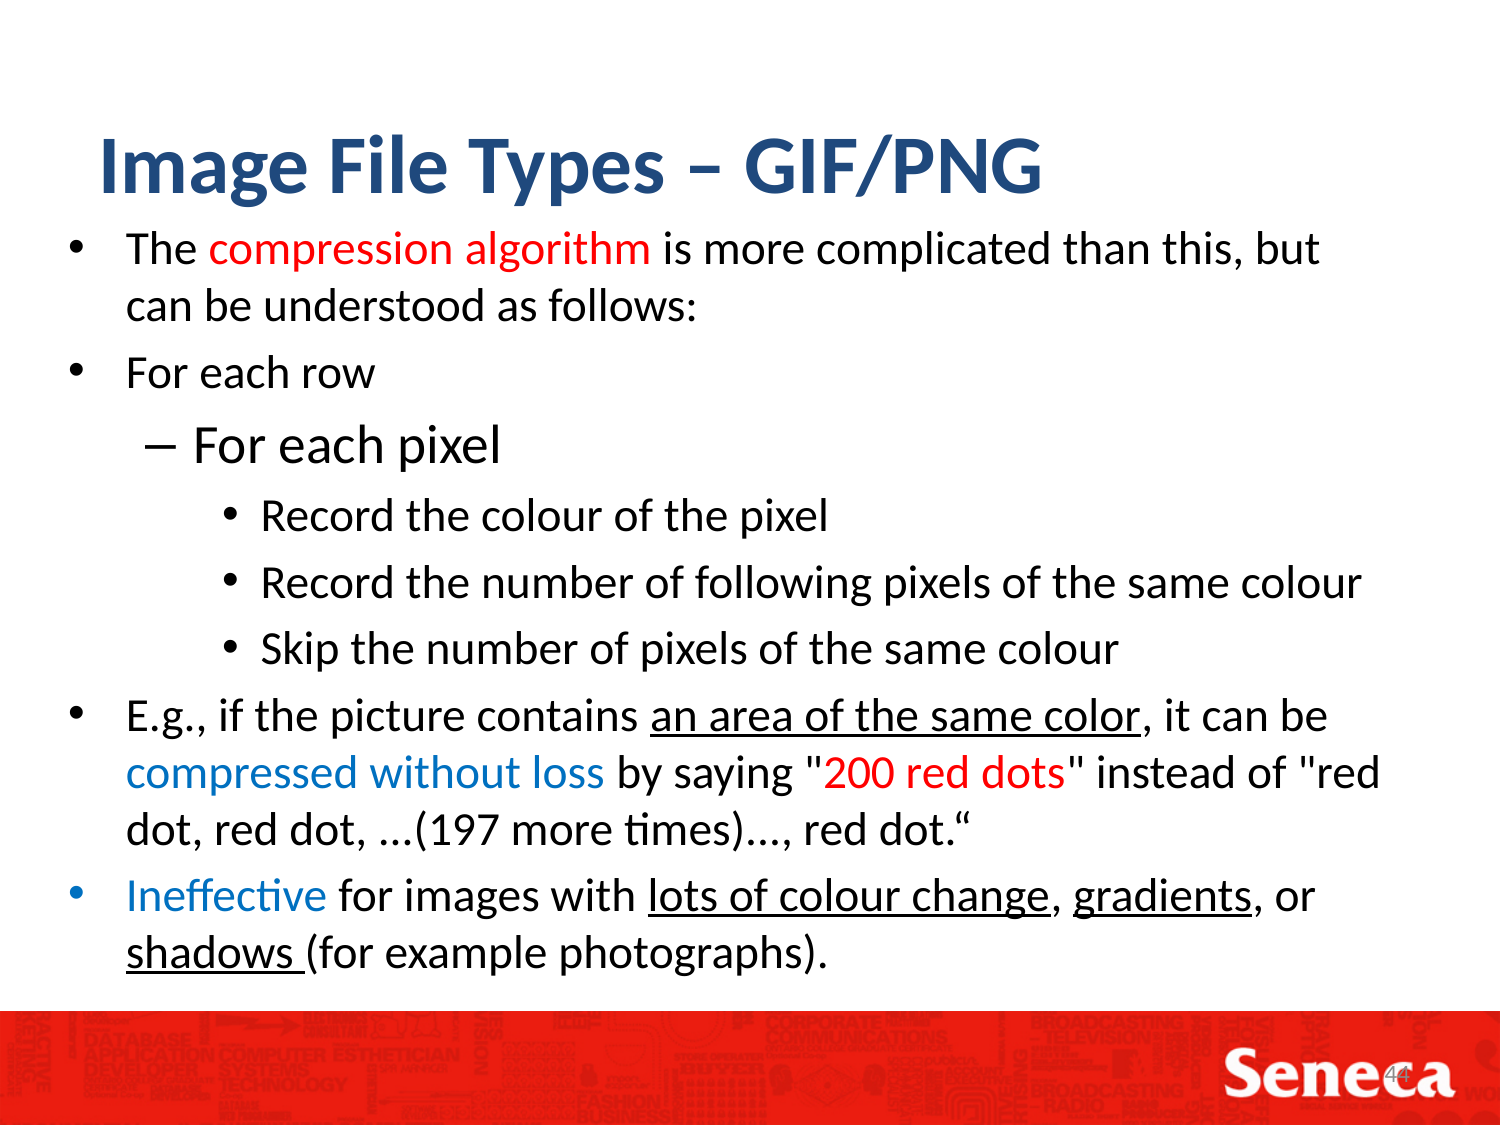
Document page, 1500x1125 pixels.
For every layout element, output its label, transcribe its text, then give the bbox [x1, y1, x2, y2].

slide_number 44 [1074, 1042, 1425, 1103]
text_box Image File Types – GIF/PNG [98, 71, 1449, 210]
list The compression algorithm is more complicated than this, but can be understood as follows: For each row For each pixel Record the colour of the pixel Record the number of following pixels of the same colour Skip the number of pixels of the same colour E.g., if the picture contains an area of the same color, it can be compressed without loss by saying "200 red dots" instead of "red dot, red dot, ...(197 more times)..., red dot.“ Ineffective for images with lots of colour change, gradients, or shadows (for example photographs). [53, 209, 1404, 1000]
picture [0, 1011, 1500, 1125]
